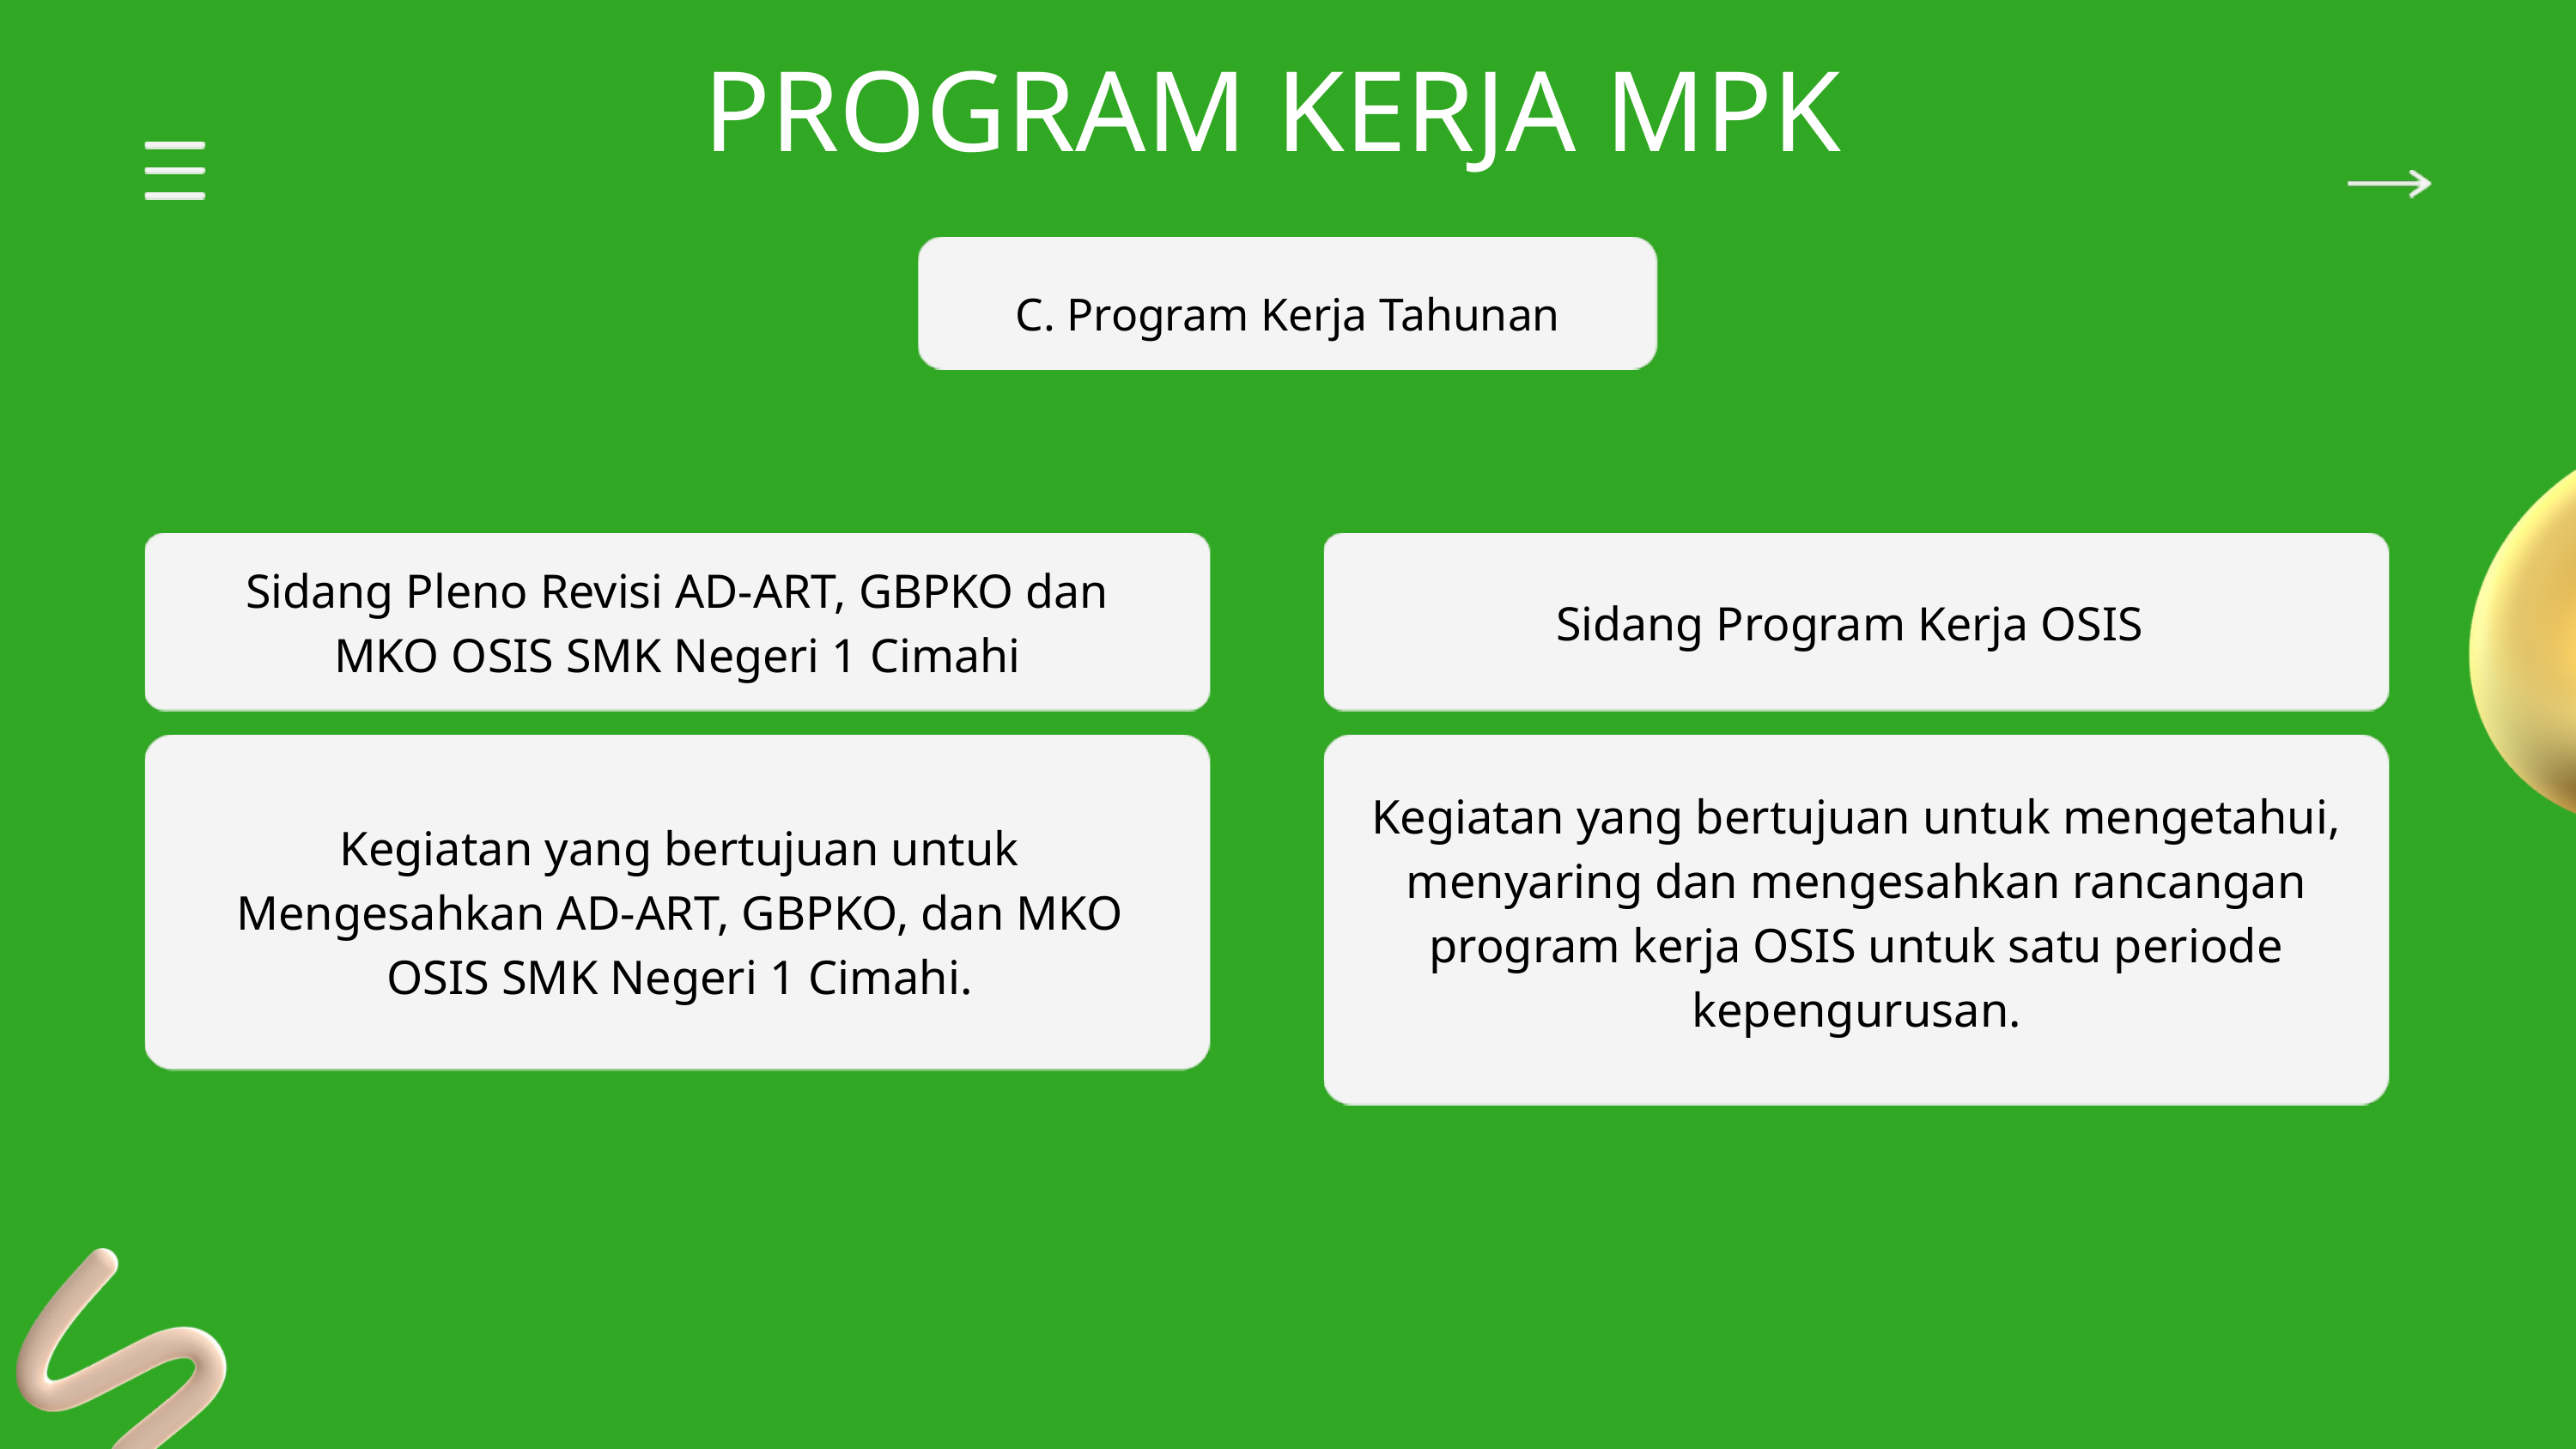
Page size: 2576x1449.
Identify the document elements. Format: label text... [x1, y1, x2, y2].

text_box [144, 142, 206, 149]
text_box [1323, 735, 2390, 1106]
text_box [918, 341, 1658, 370]
text_box [1323, 533, 2390, 712]
text_box [15, 1248, 380, 1449]
text_box [144, 533, 1211, 712]
text_box [144, 167, 206, 175]
text_box [144, 192, 206, 200]
text_box [2348, 170, 2432, 198]
text_box PROGRAM KERJA MPK C. Program Kerja Tahunan [703, 118, 1873, 341]
text_box Kegiatan yang bertujuan untuk Mengesahkan AD-ART, GBPKO, dan MKO OSIS SMK Negeri 1 Cimahi. [185, 810, 1174, 1004]
text_box [2469, 427, 2576, 829]
text_box [144, 735, 1211, 1071]
text_box Sidang Pleno Revisi AD-ART, GBPKO dan MKO OSIS SMK Negeri 1 Cimahi [223, 553, 1132, 682]
text_box Kegiatan yang bertujuan untuk mengetahui, menyaring dan mengesahkan rancangan program kerja OSIS untuk satu periode kepengurusan. [1365, 779, 2348, 1037]
text_box Sidang Program Kerja OSIS [1556, 585, 2168, 651]
